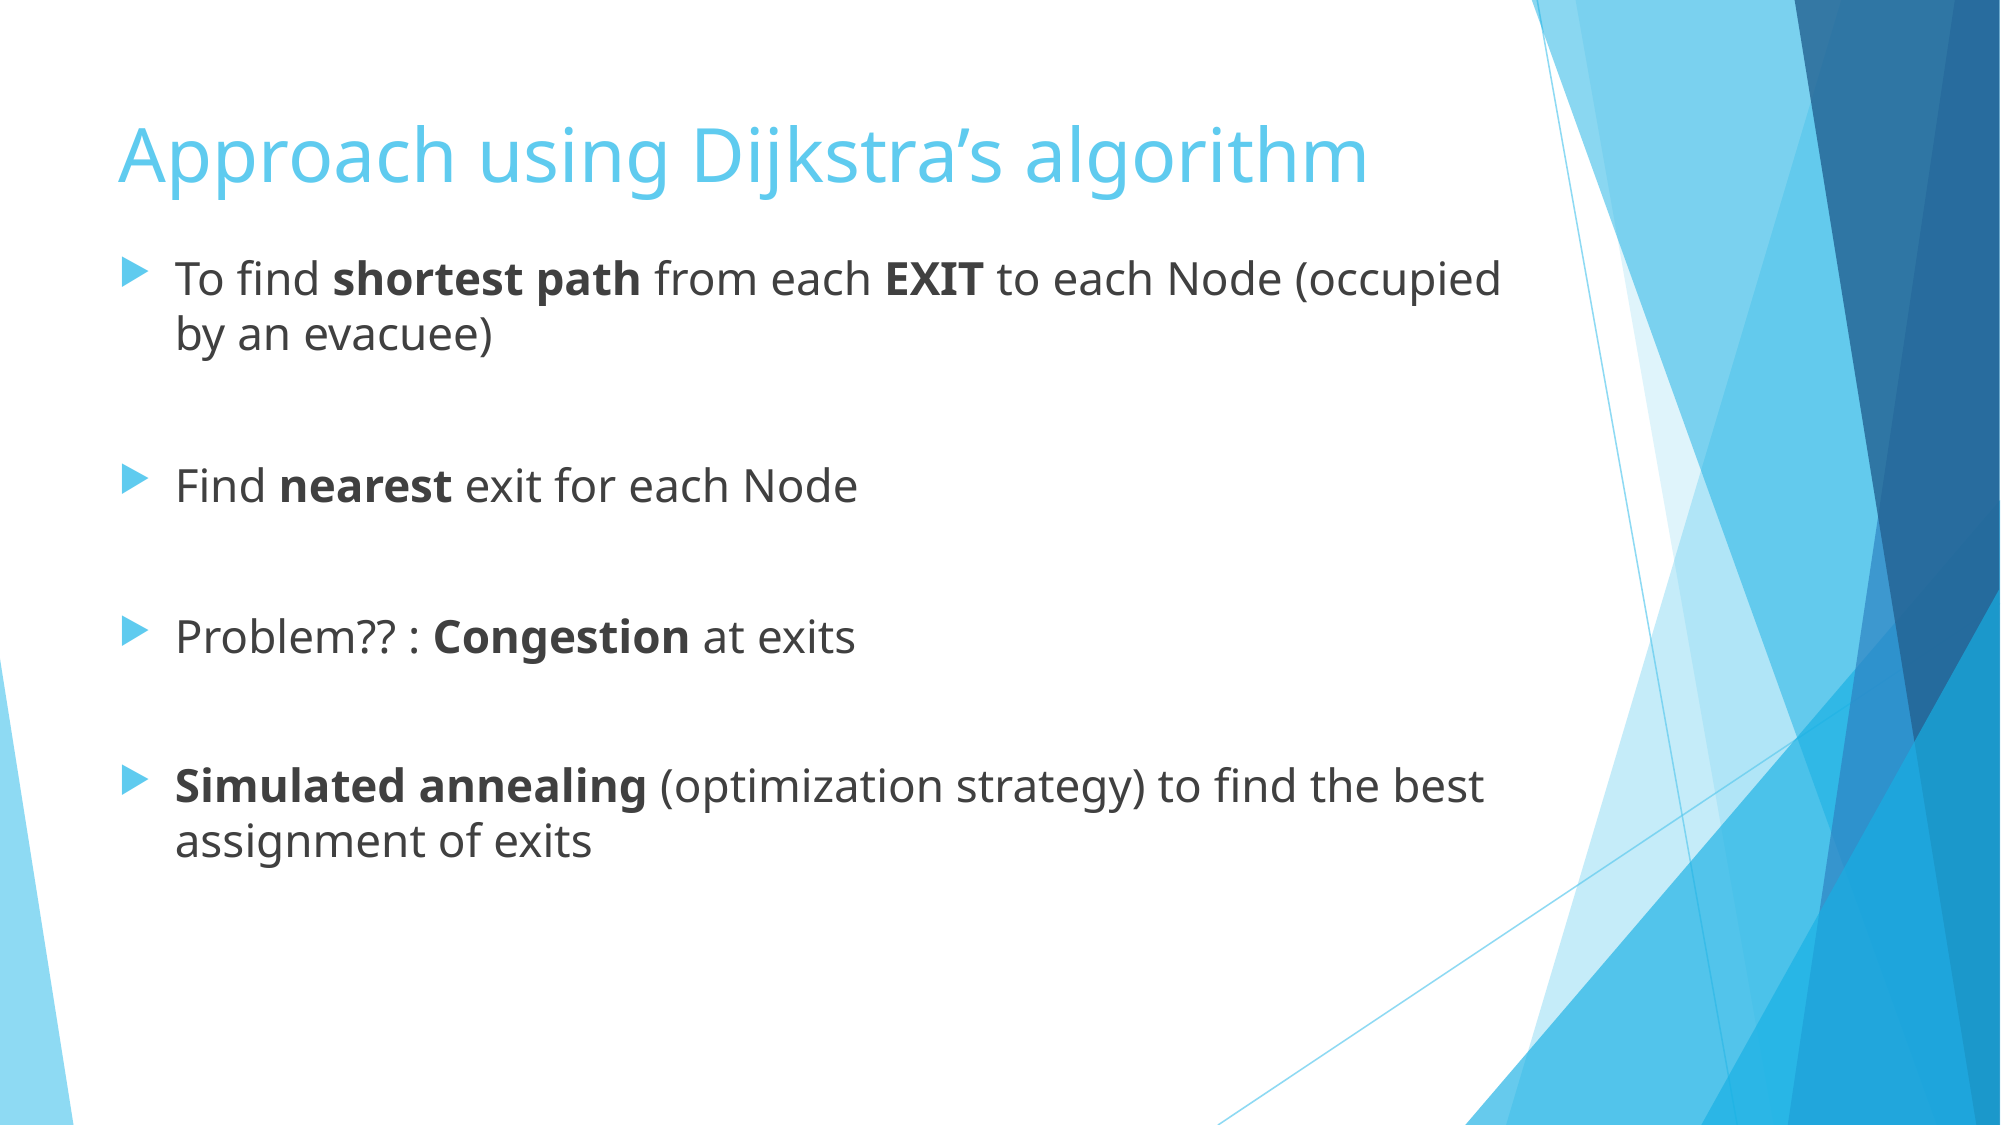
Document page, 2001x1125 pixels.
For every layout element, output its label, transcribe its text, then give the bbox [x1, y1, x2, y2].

title Approach using Dijkstra’s algorithm [110, 99, 1522, 241]
list To find shortest path from each EXIT to each Node (occupied by an evacuee) Find nearest exit for each Node Problem?? : Congestion at exits Simulated annealing (optimization strategy) to find the best assignment of exits [110, 241, 1522, 880]
